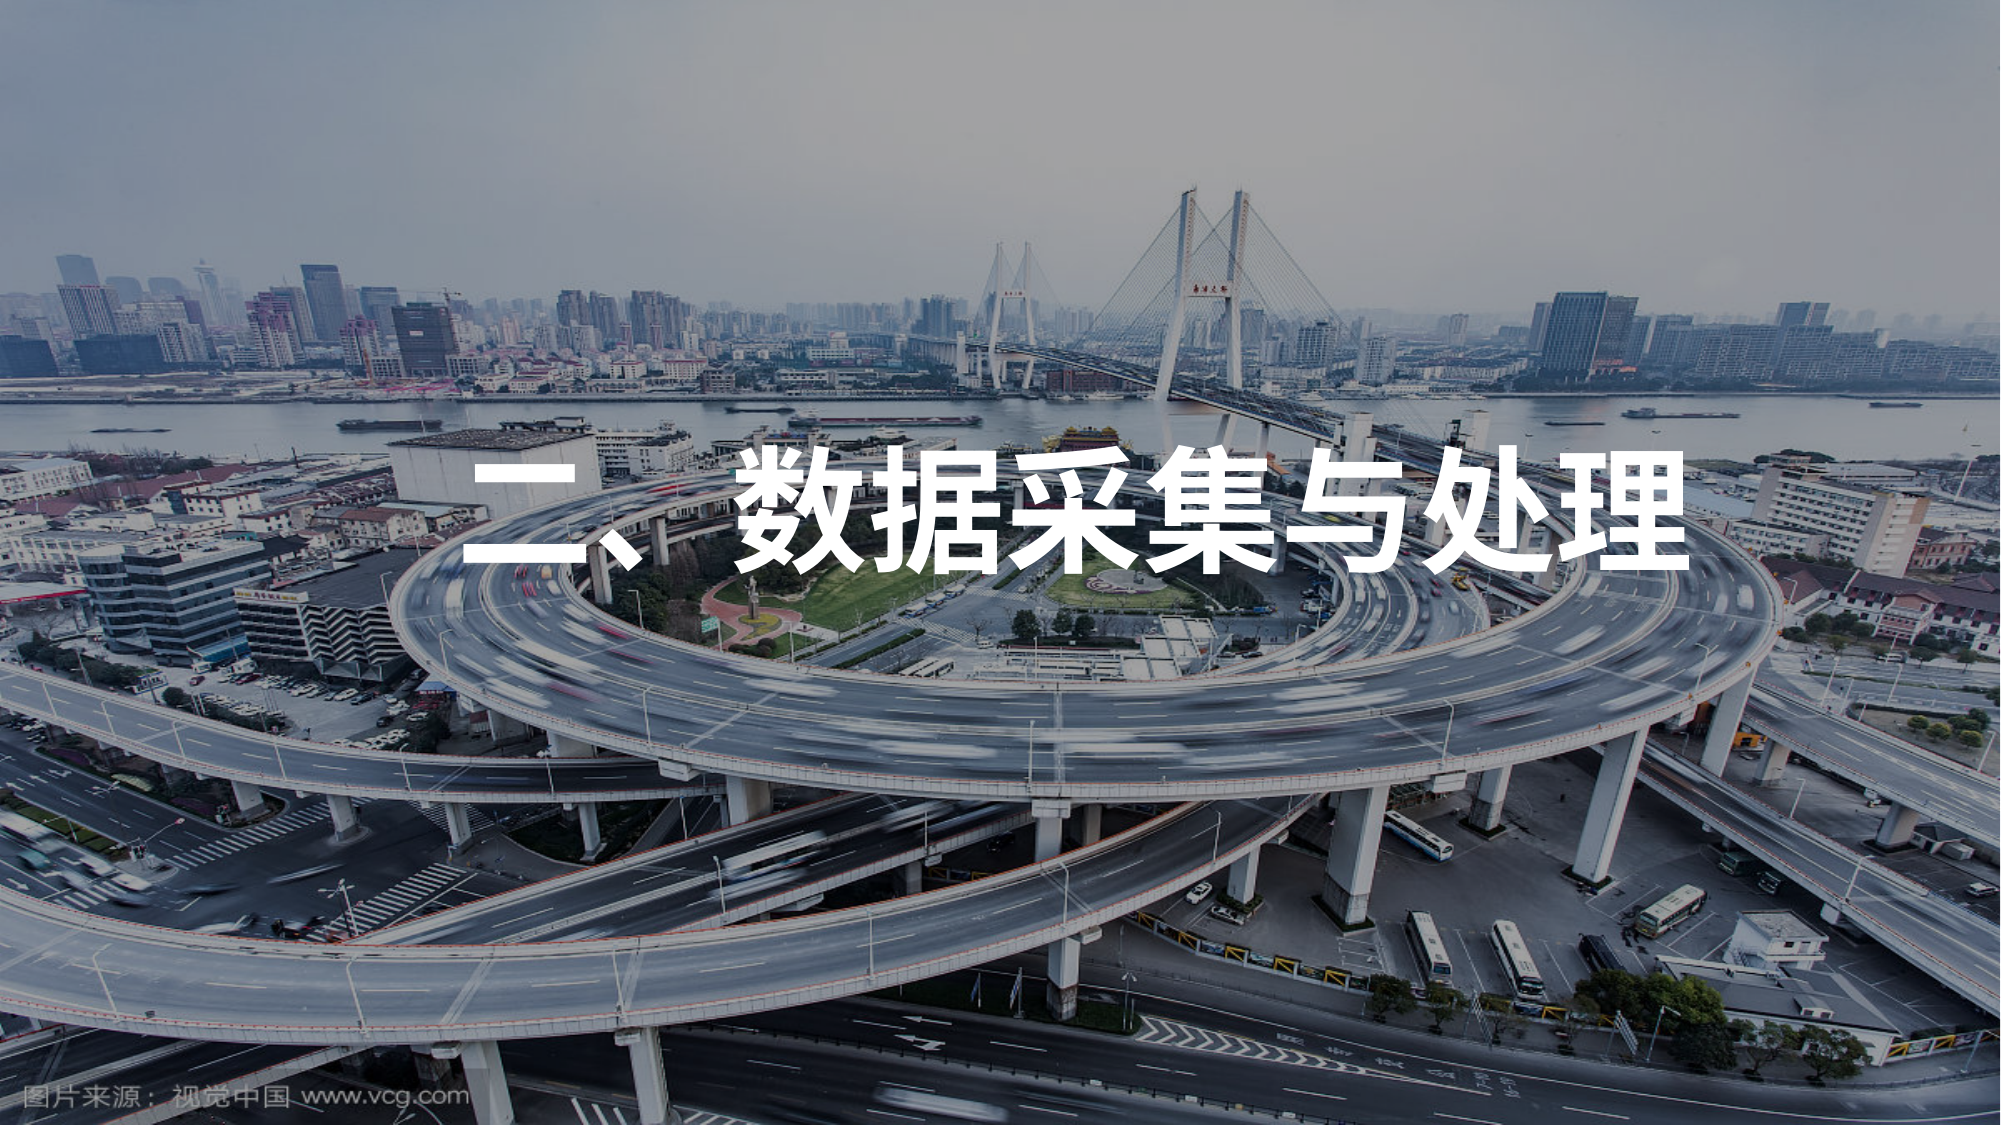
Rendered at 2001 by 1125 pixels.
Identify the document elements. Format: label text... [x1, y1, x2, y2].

text_box [0, 0, 2000, 1125]
text_box 二、数据采集与处理 [441, 418, 1709, 598]
